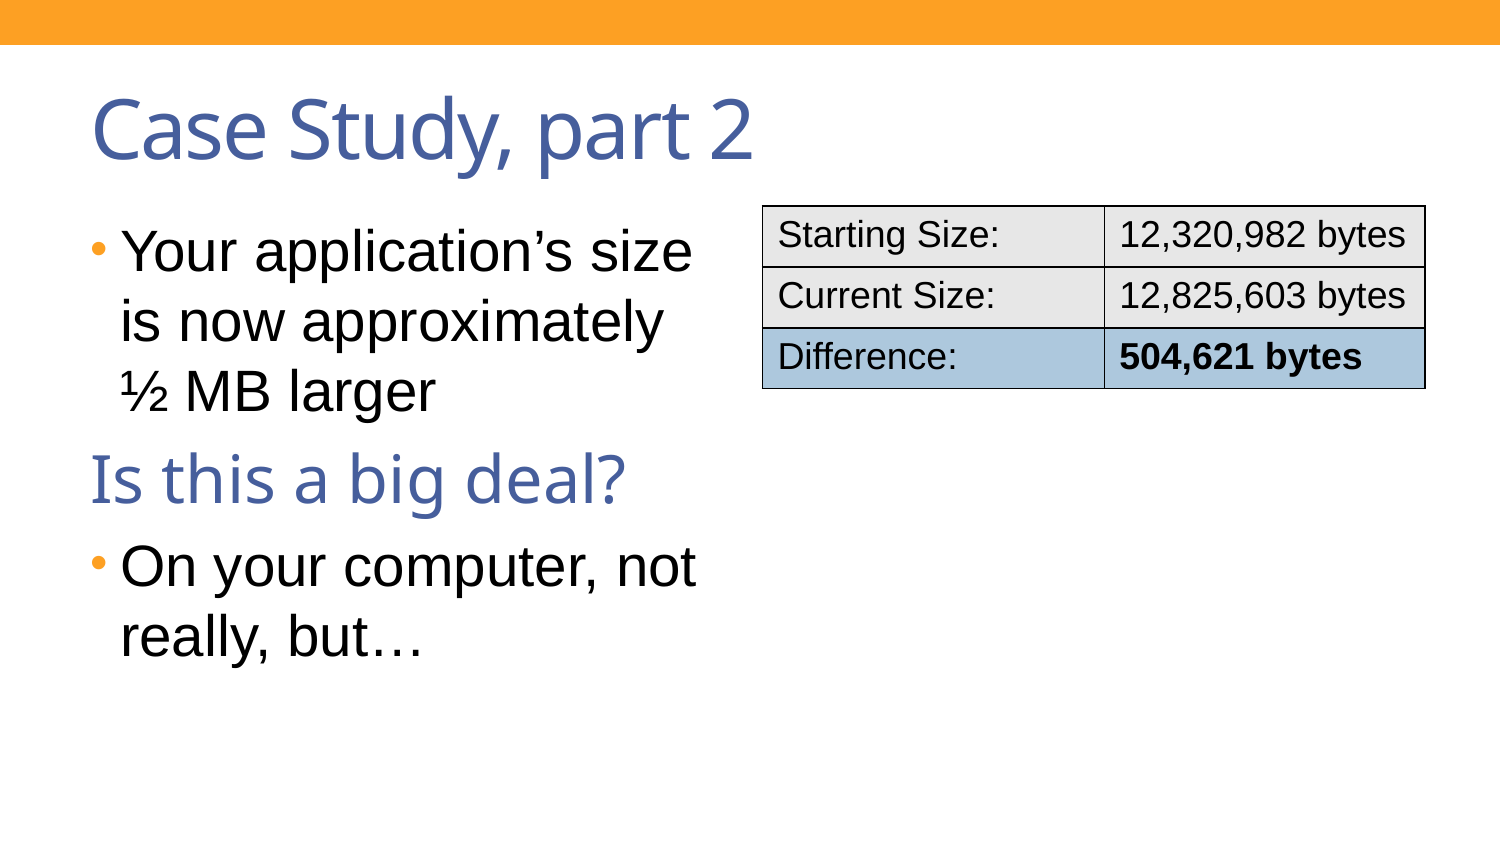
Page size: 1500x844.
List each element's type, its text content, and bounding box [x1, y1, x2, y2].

list Your application’s size is now approximately ½ MB larger Is this a big deal? On your computer, not really, but… [75, 205, 738, 787]
table_cell 12,825,603 bytes [1105, 268, 1424, 327]
table_cell 504,621 bytes [1105, 329, 1424, 388]
table_header Starting Size: [763, 207, 1104, 266]
table_cell Difference: [763, 329, 1104, 388]
table_cell Current Size: [763, 268, 1104, 327]
table_header 12,320,982 bytes [1105, 207, 1424, 266]
title Case Study, part 2 [75, 65, 1425, 188]
